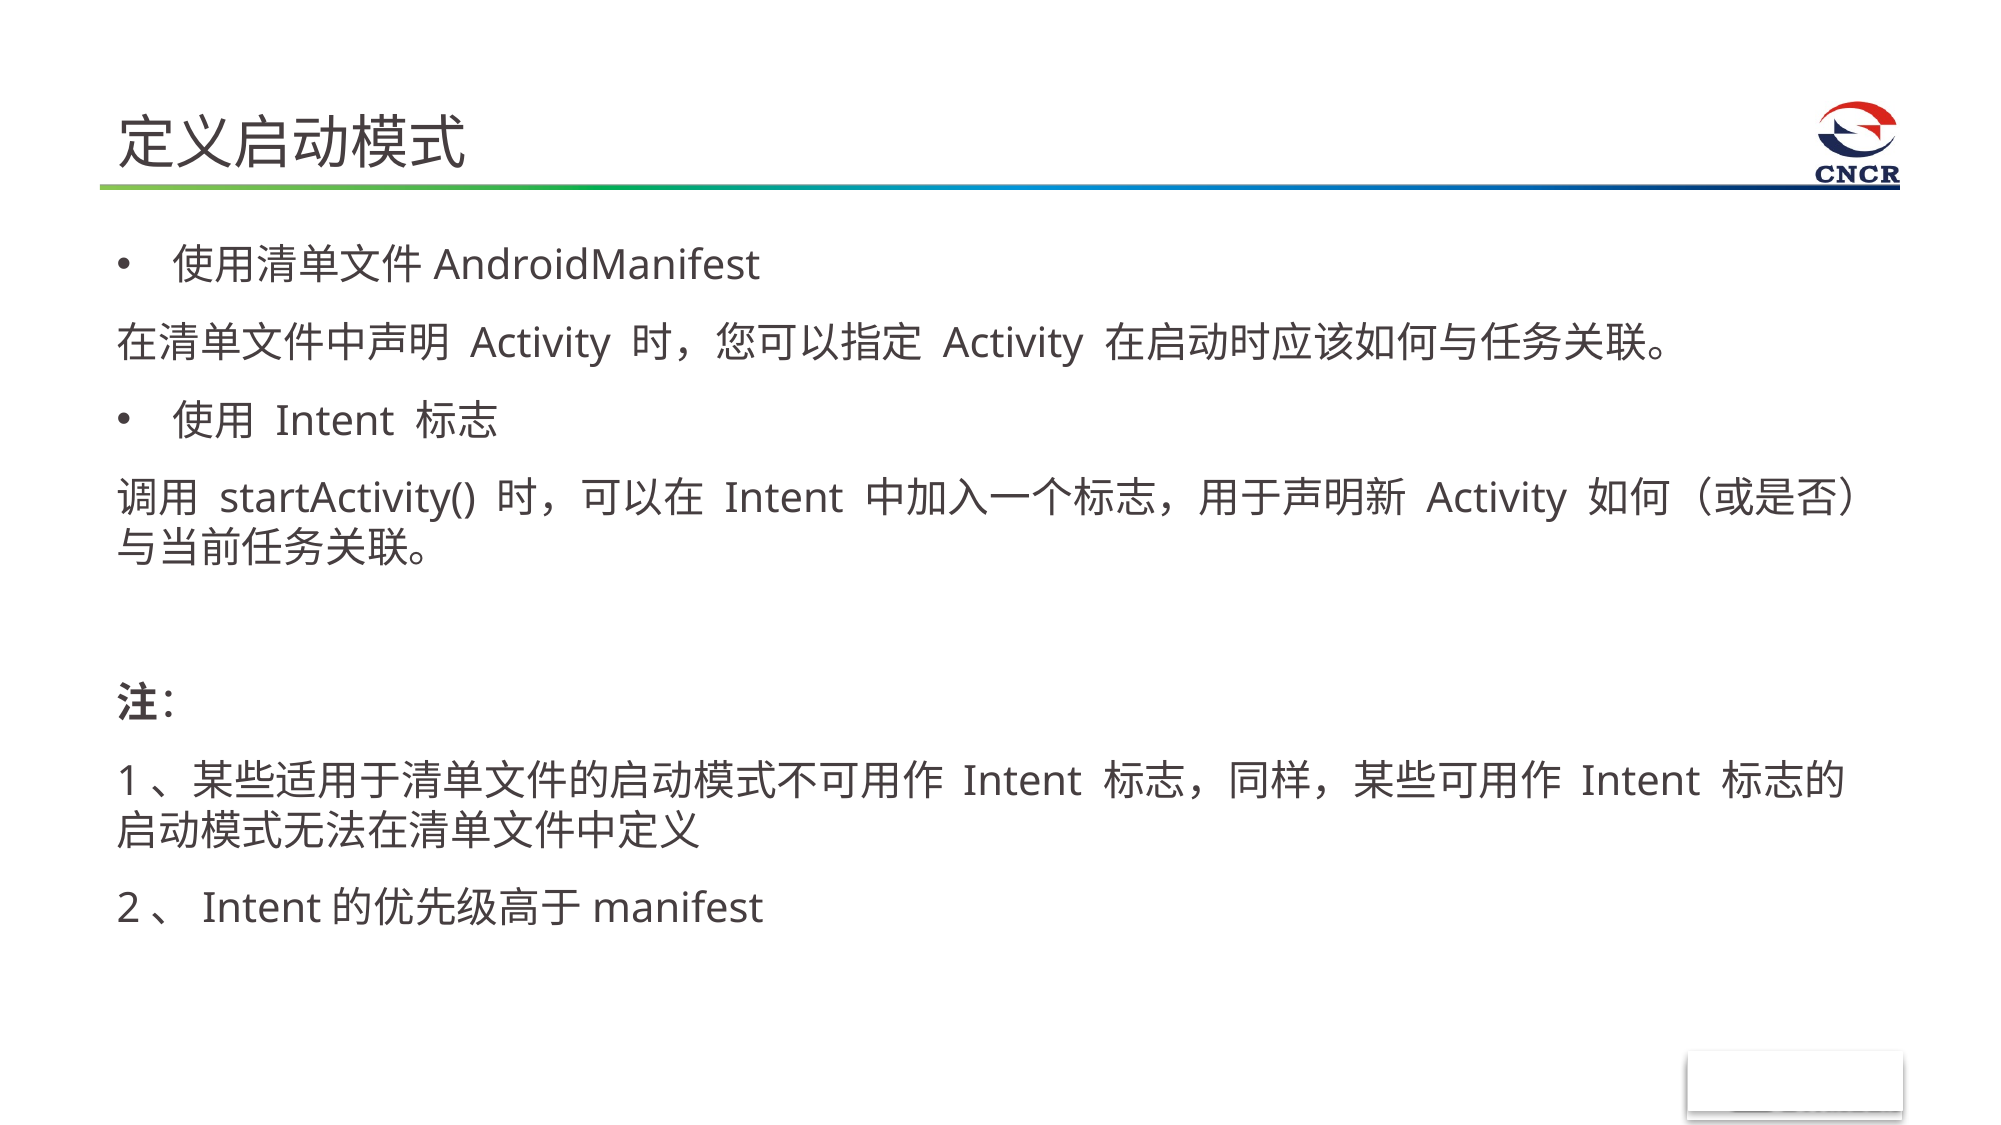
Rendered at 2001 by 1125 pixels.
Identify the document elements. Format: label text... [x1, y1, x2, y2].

title 定义启动模式 [101, 40, 1903, 183]
list 使用清单文件AndroidManifest 在清单文件中声明 Activity 时，您可以指定 Activity 在启动时应该如何与任务关联。 使用 Intent 标志 调用 startActivity() 时，可以在 Intent 中加入一个标志，用于声明新 Activity 如何（或是否）与当前任务关联。 注： 1、某些适用于清单文件的启动模式不可用作 Intent 标志，同样，某些可用作 Intent 标志的启动模式无法在清单文件中定义 2、Intent的优先级高于manifest [101, 230, 1900, 1042]
